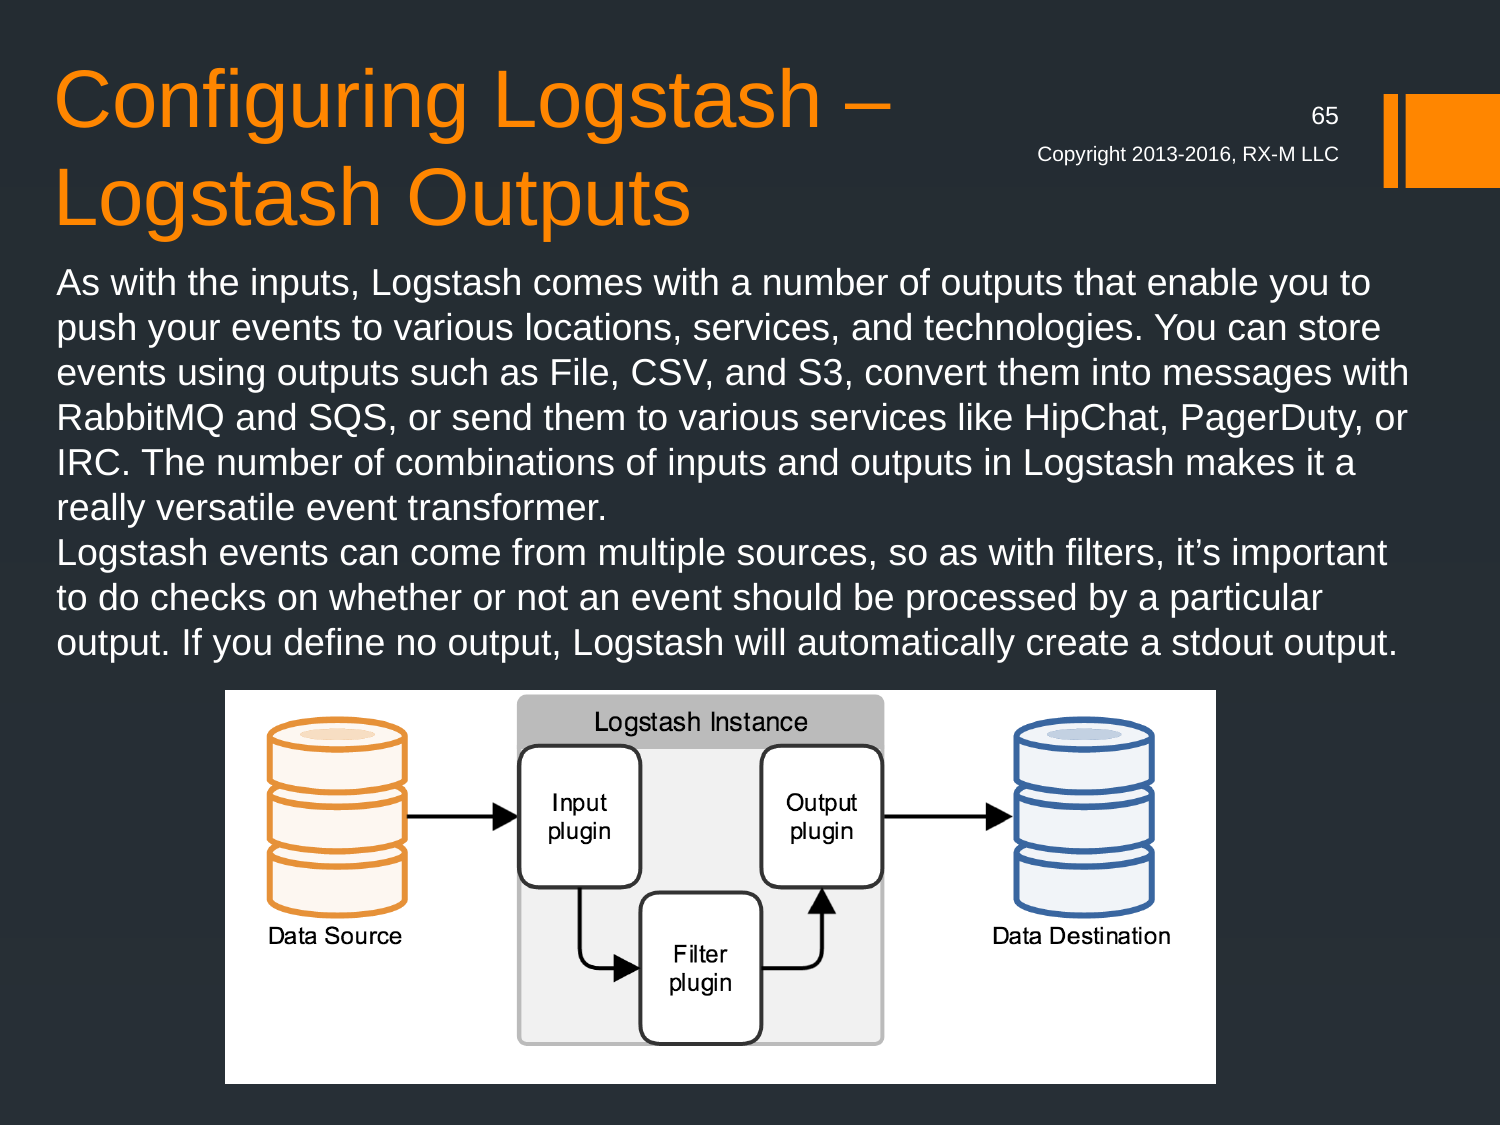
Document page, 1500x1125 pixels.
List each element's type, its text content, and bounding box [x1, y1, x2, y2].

picture [224, 689, 1217, 1085]
footer Copyright 2013-2016, RX-M LLC [985, 140, 1355, 190]
title Configuring Logstash – Logstash Outputs [38, 38, 1239, 251]
text_box As with the inputs, Logstash comes with a number of outputs that enable you to push your events to various locations, services, and technologies. You can store events using outputs such as File, CSV, and S3, convert them into messages with RabbitMQ and SQS, or send them to various services like HipChat, PagerDuty, or IRC. The number of combinations of inputs and outputs in Logstash makes it a really versatile event transformer. Logstash events can come from multiple sources, so as with filters, it’s important to do checks on whether or not an event should be processed by a particular output. If you define no output, Logstash will automatically create a stdout output. [41, 250, 1438, 671]
slide_number 65 [1199, 90, 1355, 140]
